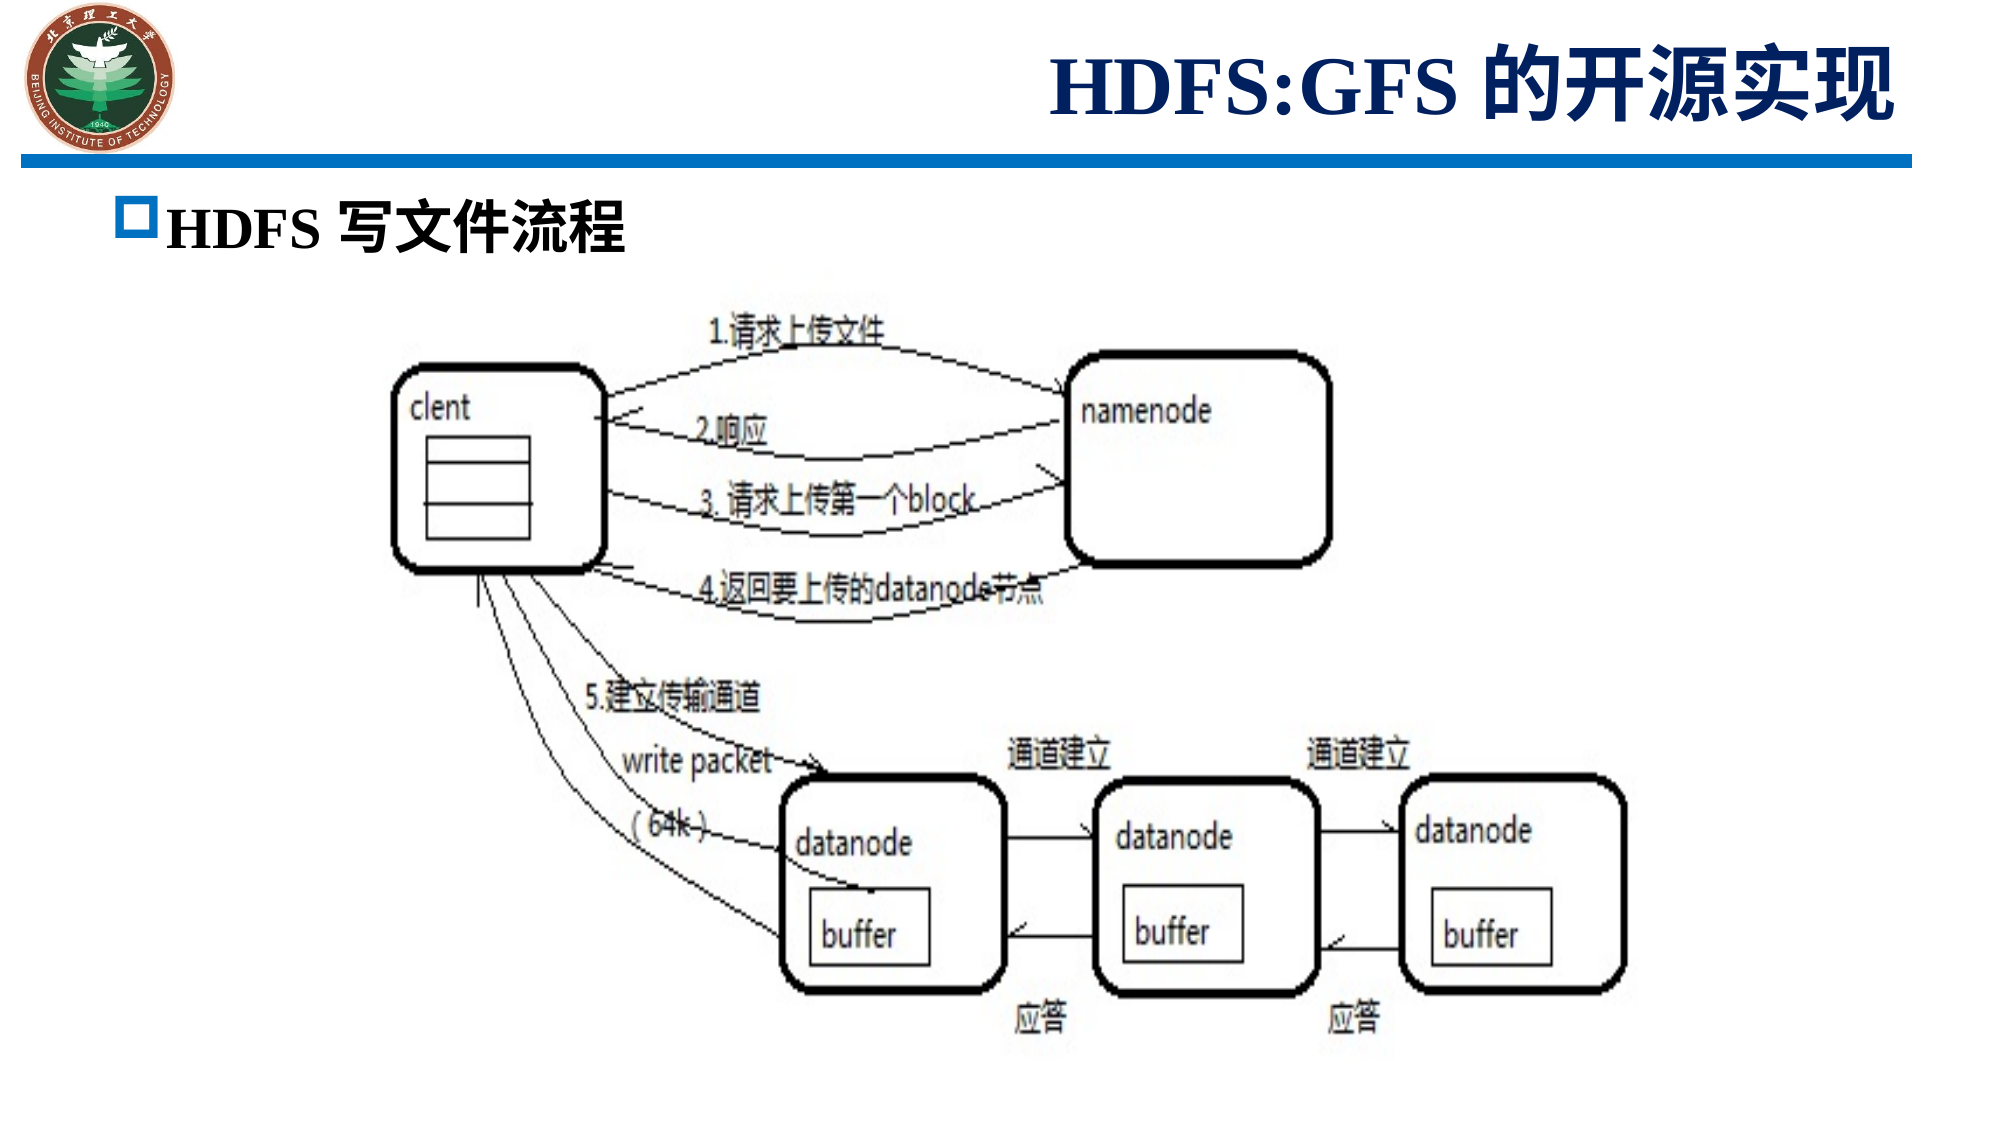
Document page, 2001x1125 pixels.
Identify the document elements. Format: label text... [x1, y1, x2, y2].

text_box HDFS写文件流程 [95, 182, 643, 268]
text_box [21, 154, 1912, 168]
text_box HDFS:GFS的开源实现 [962, 51, 1912, 139]
picture [272, 268, 1661, 1060]
picture [21, 0, 178, 156]
